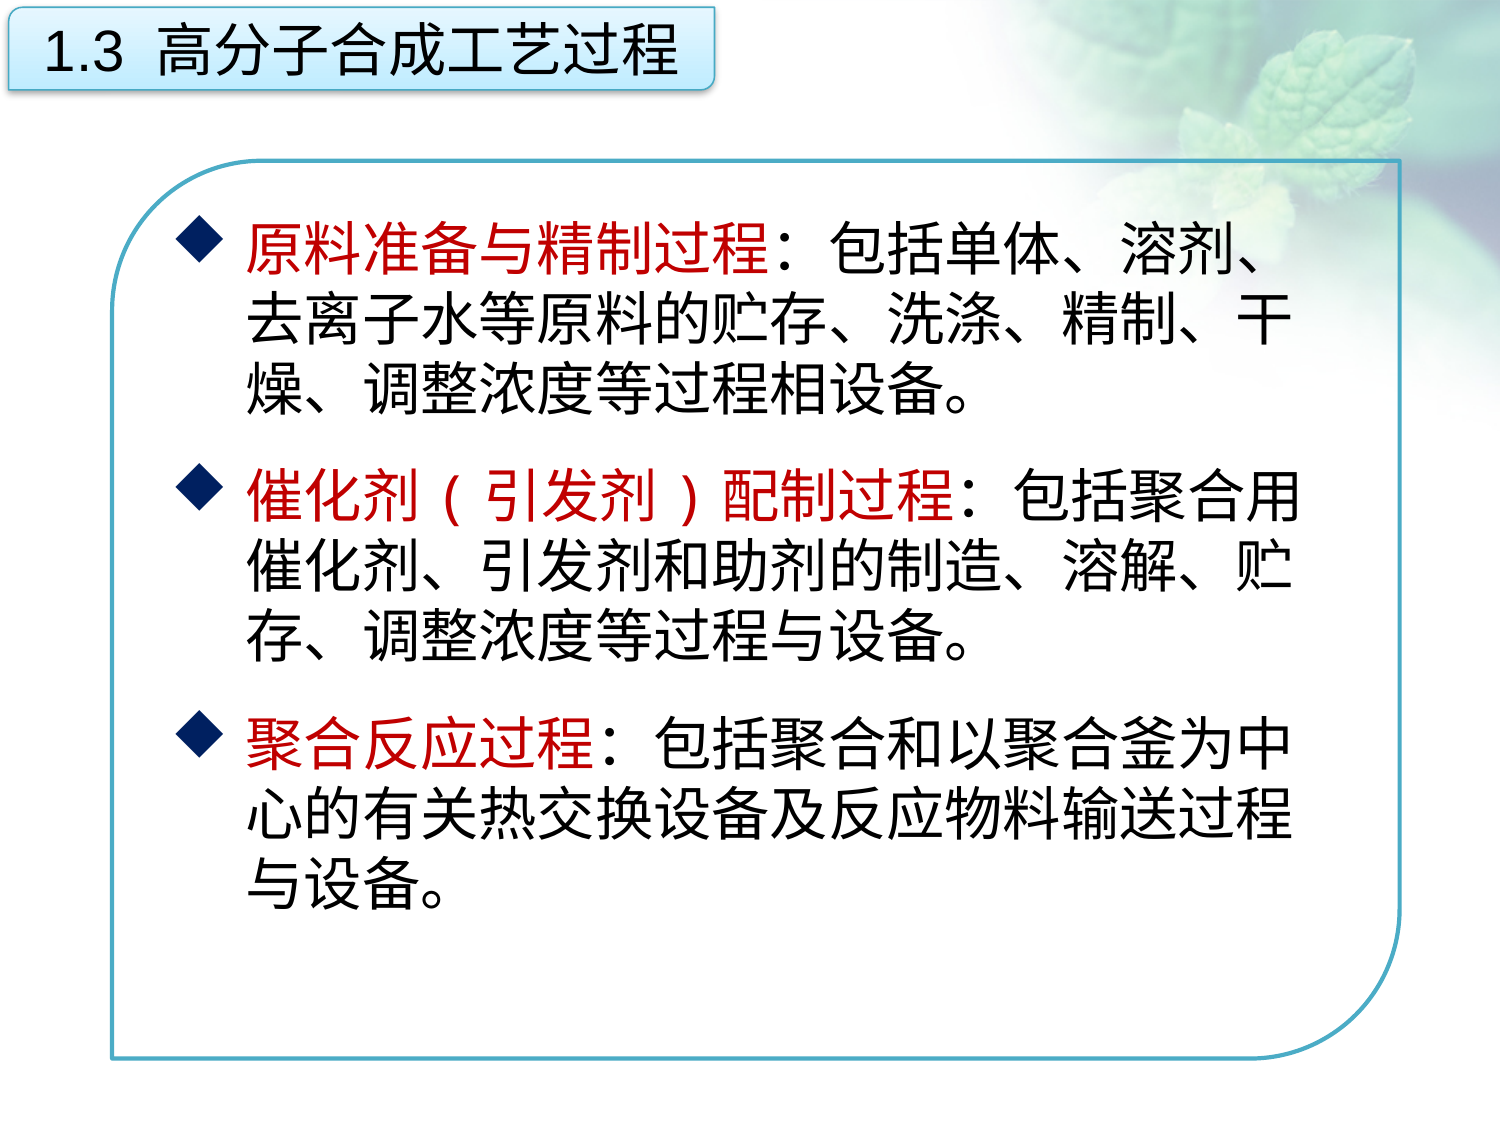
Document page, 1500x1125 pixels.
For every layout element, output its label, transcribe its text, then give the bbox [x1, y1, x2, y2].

picture [0, 0, 1500, 1125]
text_box 原料准备与精制过程：包括单体、溶剂、去离子水等原料的贮存、洗涤、精制、干燥、调整浓度等过程相设备。 催化剂(引发剂)配制过程：包括聚合用催化剂、引发剂和助剂的制造、溶解、贮存、调整浓度等过程与设备。 聚合反应过程：包括聚合和以聚合釜为中心的有关热交换设备及反应物料输送过程与设备。 [109, 158, 1402, 1061]
text_box 1.3 高分子合成工艺过程 [7, 6, 716, 91]
